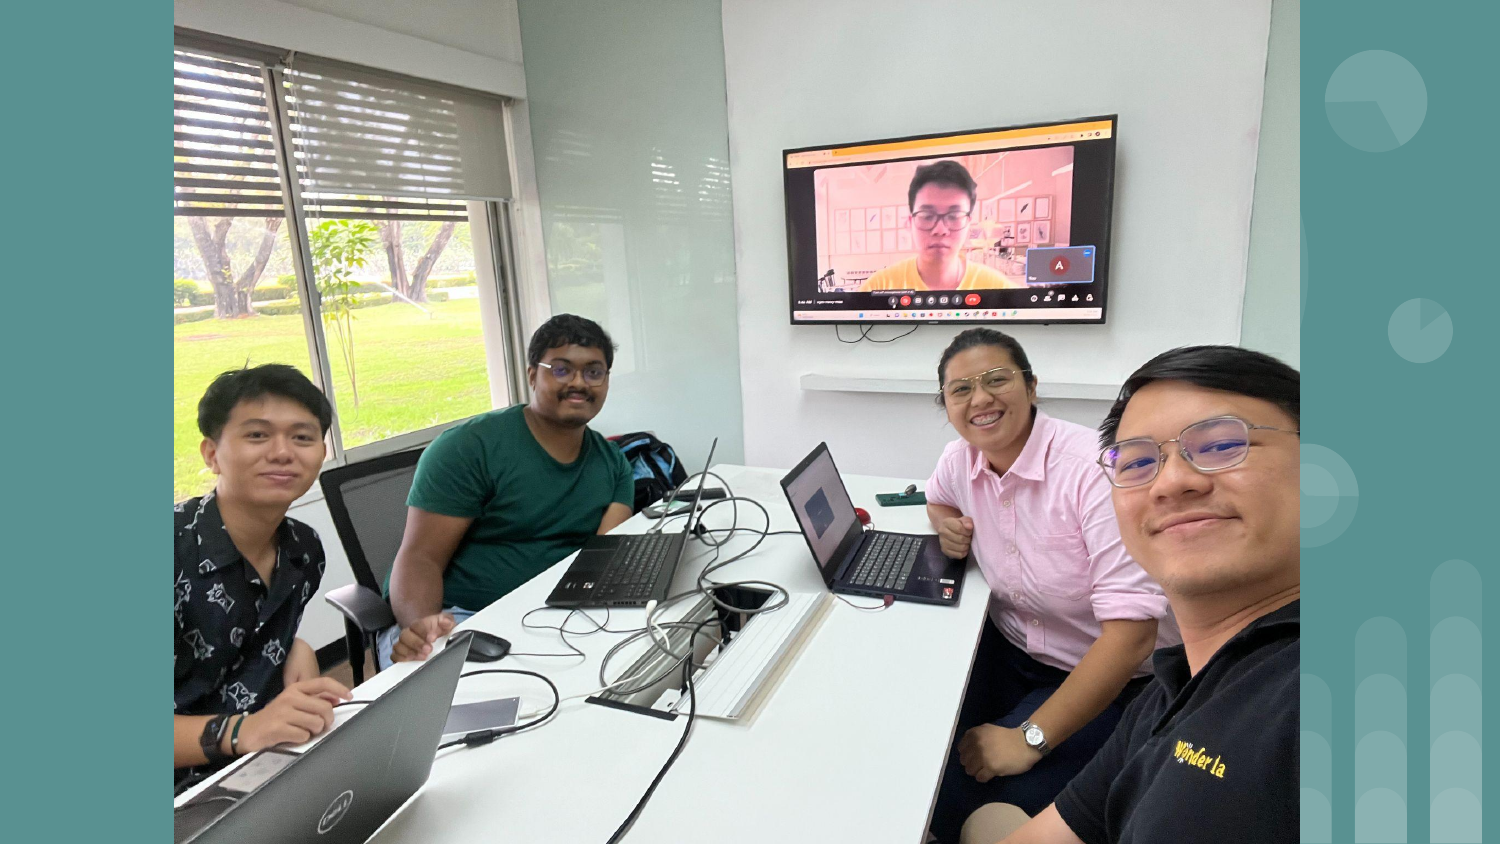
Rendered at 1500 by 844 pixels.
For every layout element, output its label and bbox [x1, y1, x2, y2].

picture [174, 0, 1300, 844]
